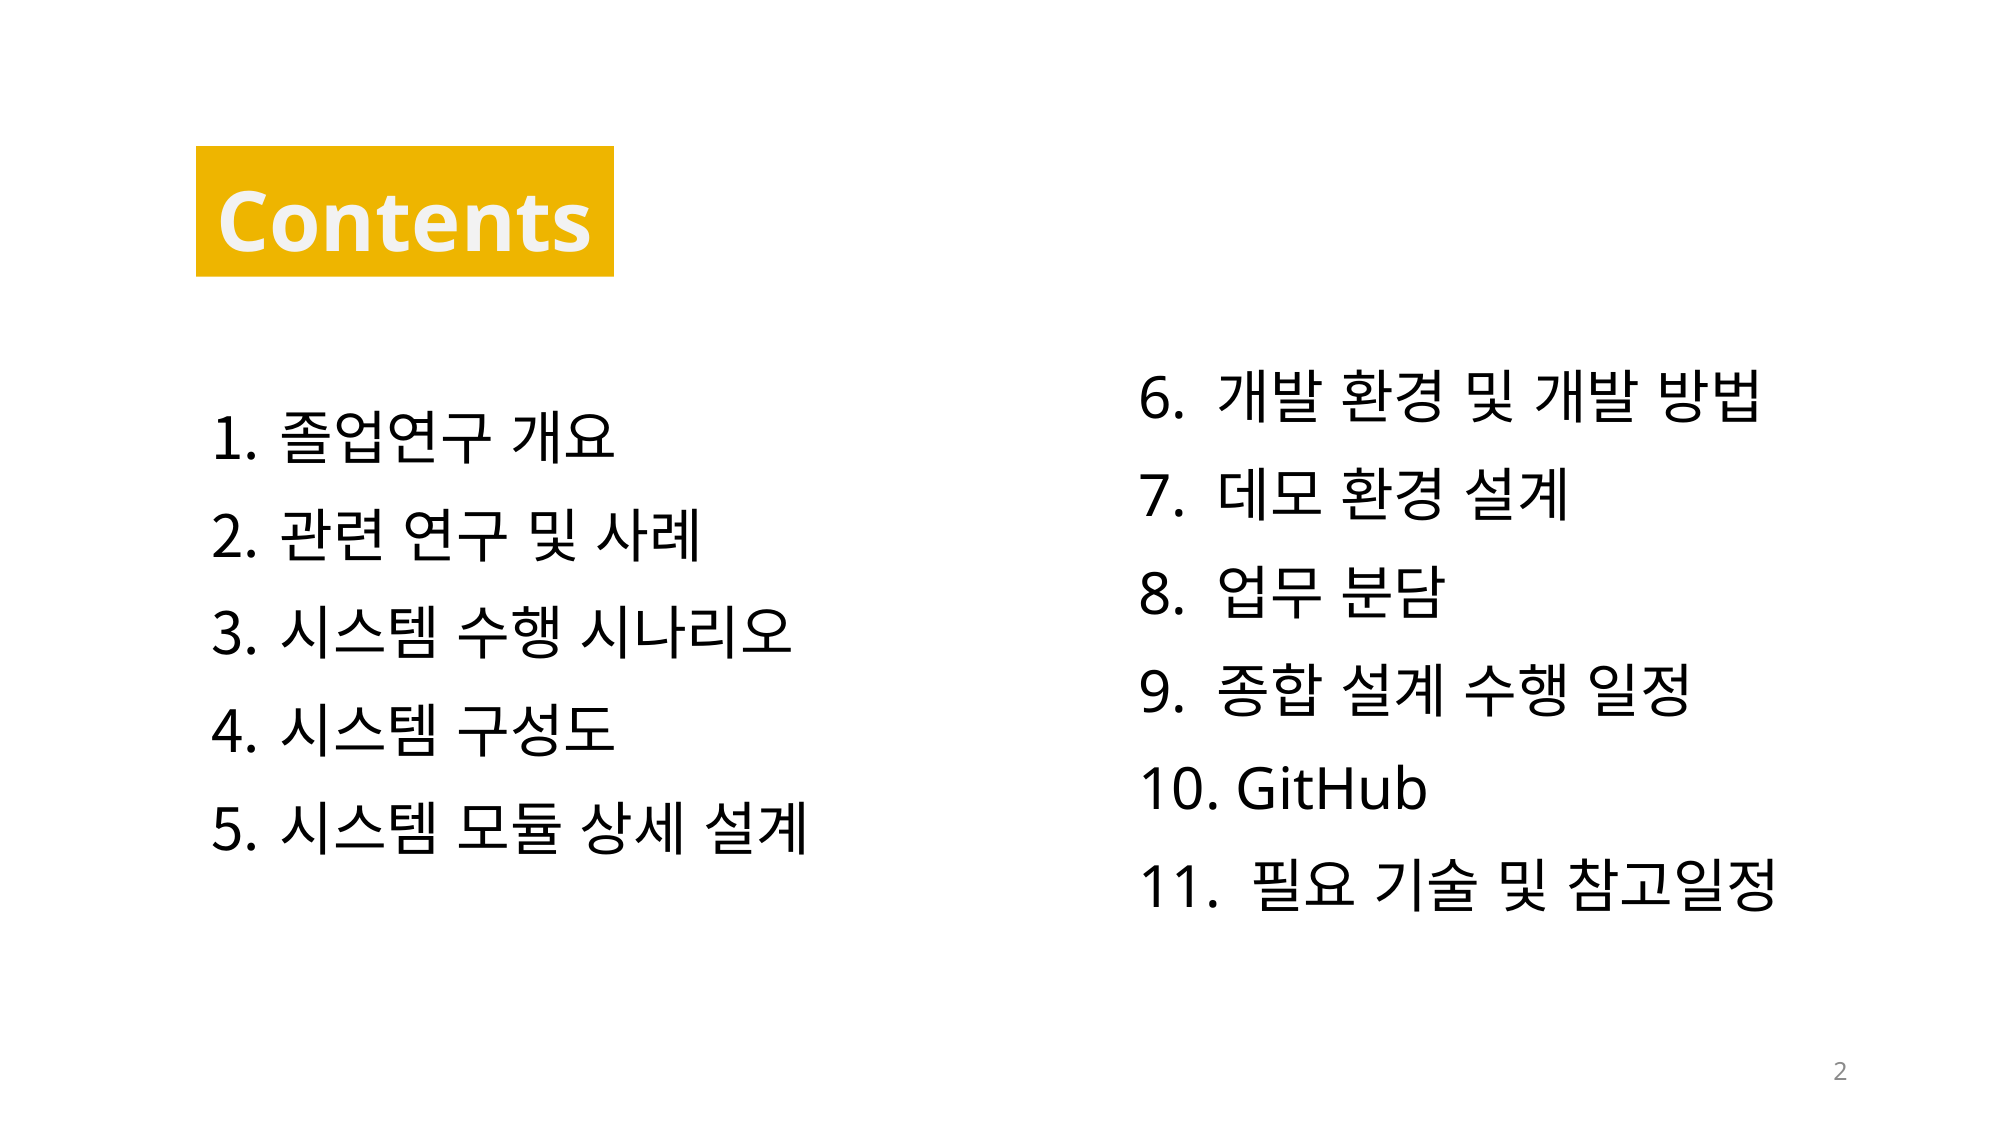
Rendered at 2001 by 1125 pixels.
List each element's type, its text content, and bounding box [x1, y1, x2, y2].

text_box 6. 개발 환경 및 개발 방법 7. 데모 환경 설계 8. 업무 분담 9. 종합 설계 수행 일정 10. GitHub 11. 필요 기술 및 참고일정 [1123, 346, 1853, 1018]
list 졸업연구 개요 관련 연구 및 사례 시스템 수행 시나리오 시스템 구성도 시스템 모듈 상세 설계 [196, 386, 916, 916]
slide_number 2 [1412, 1042, 1863, 1103]
text_box Contents [196, 160, 614, 276]
text_box [195, 145, 615, 278]
